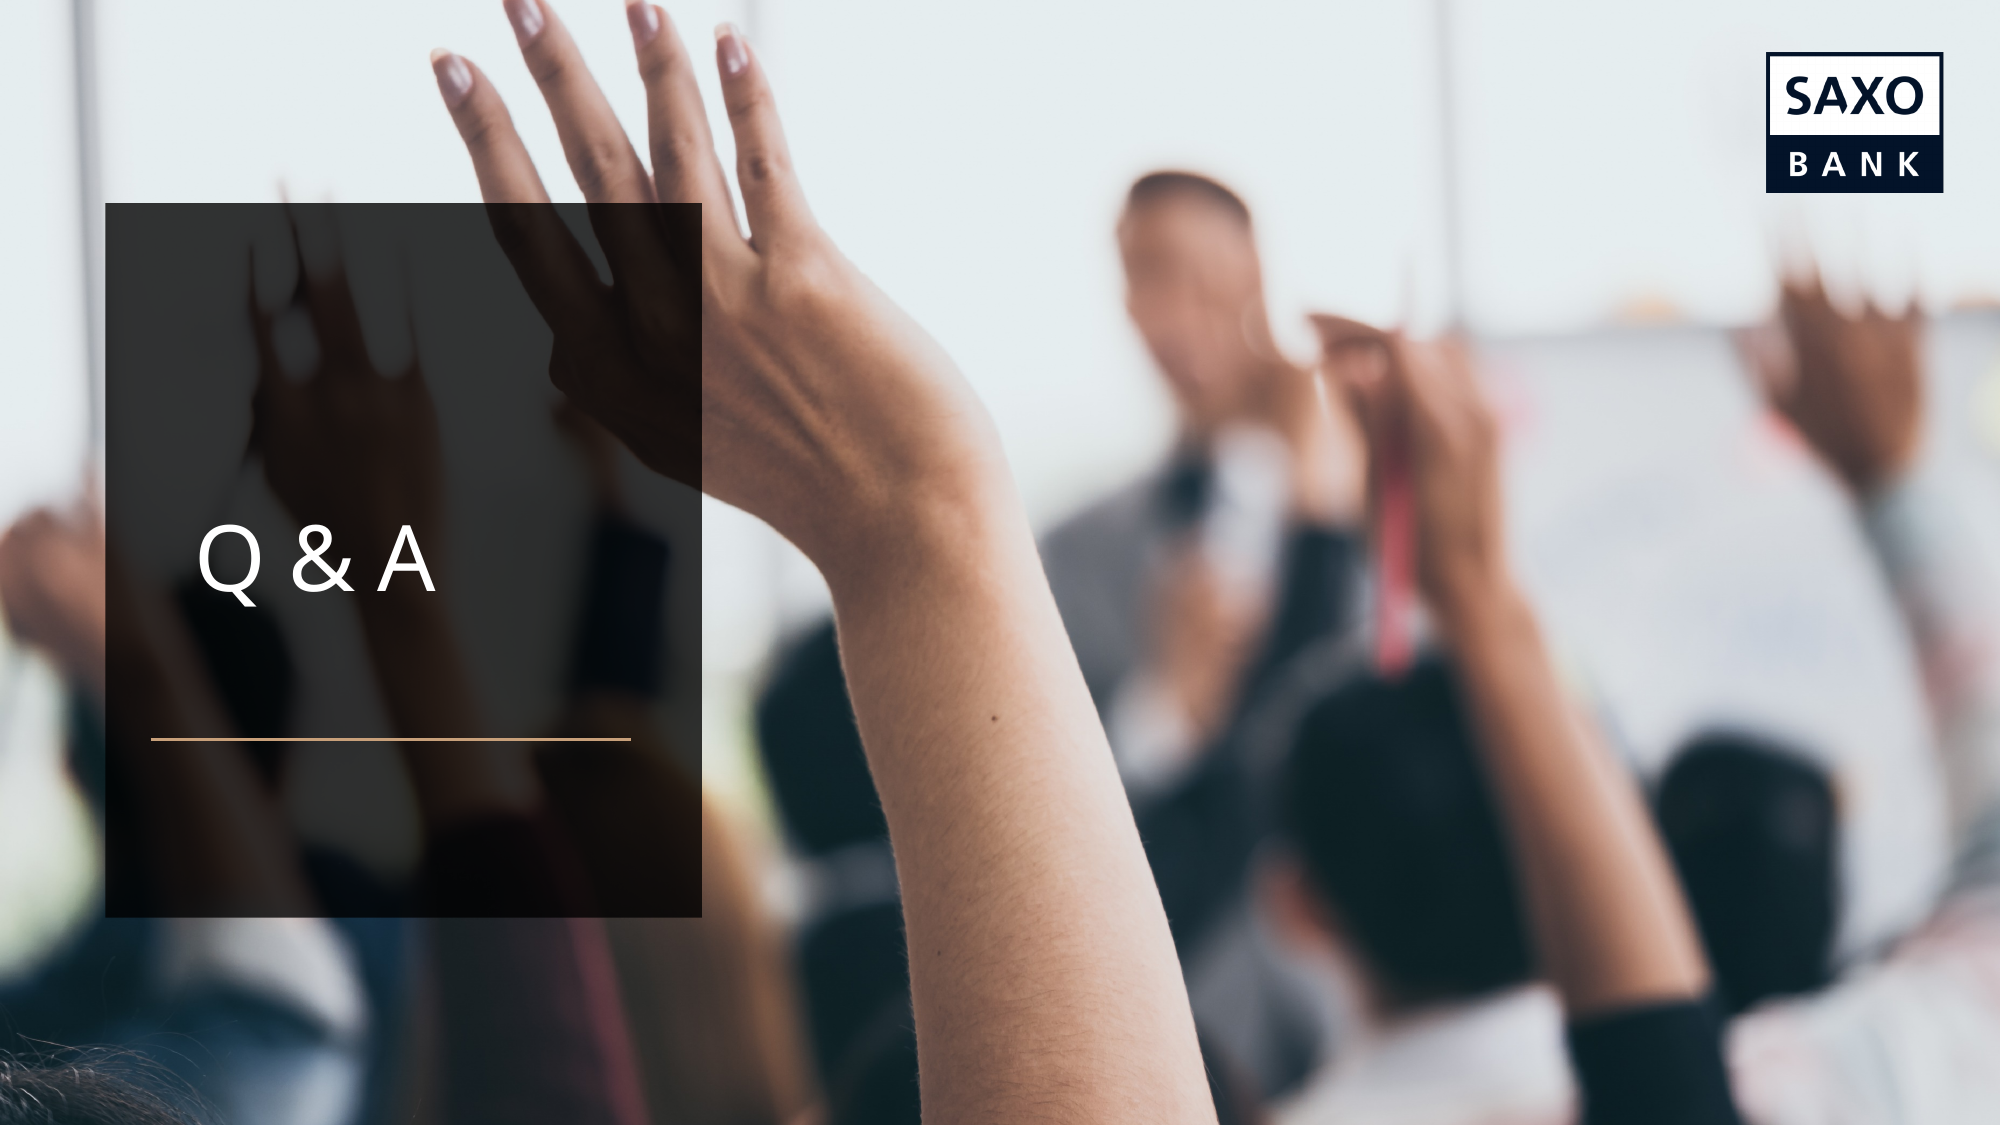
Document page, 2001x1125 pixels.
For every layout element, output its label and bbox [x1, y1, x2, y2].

list [0, 0, 2000, 1125]
picture [1758, 46, 1952, 198]
